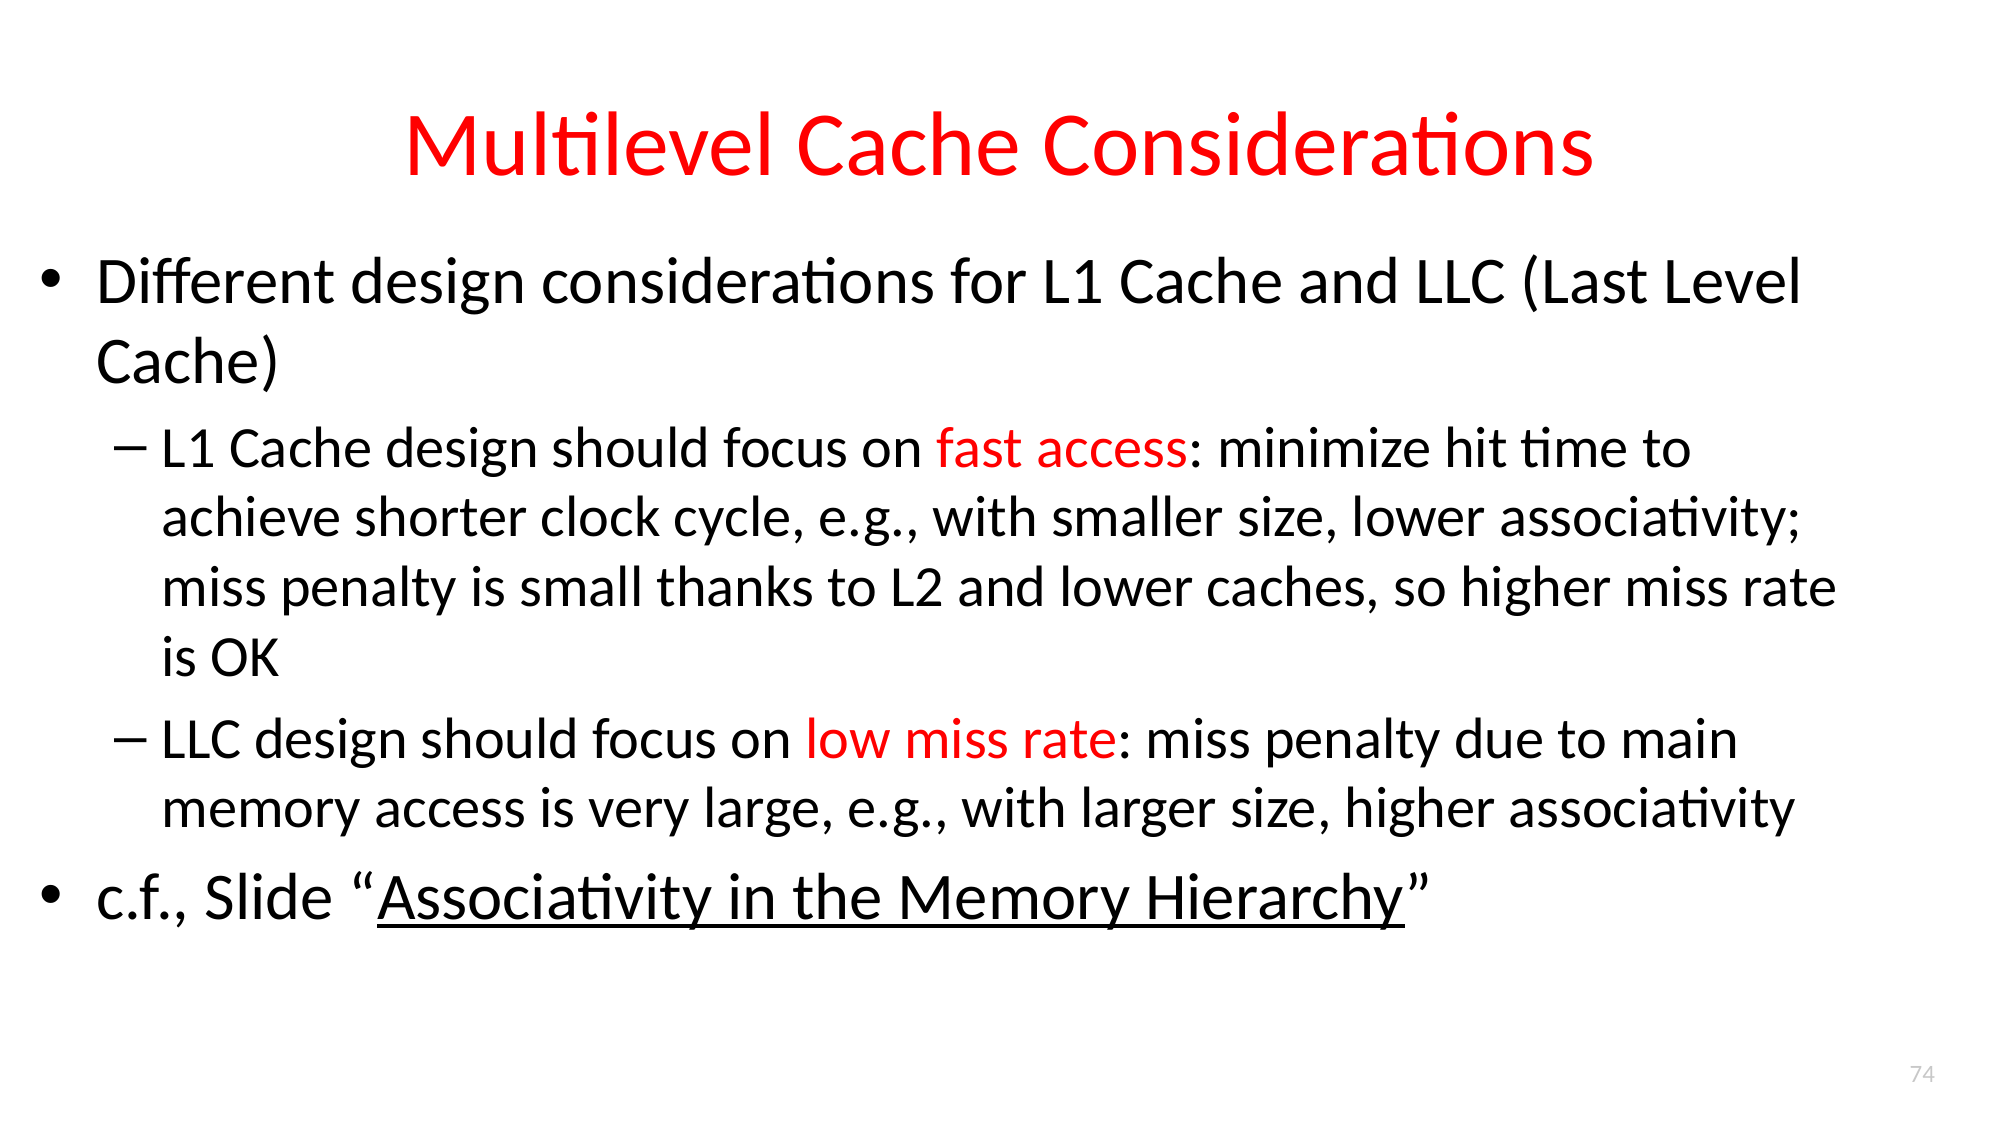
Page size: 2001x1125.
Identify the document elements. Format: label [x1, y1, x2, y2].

slide_number [1483, 1042, 1950, 1103]
list [24, 229, 1900, 1051]
title [99, 45, 1900, 229]
